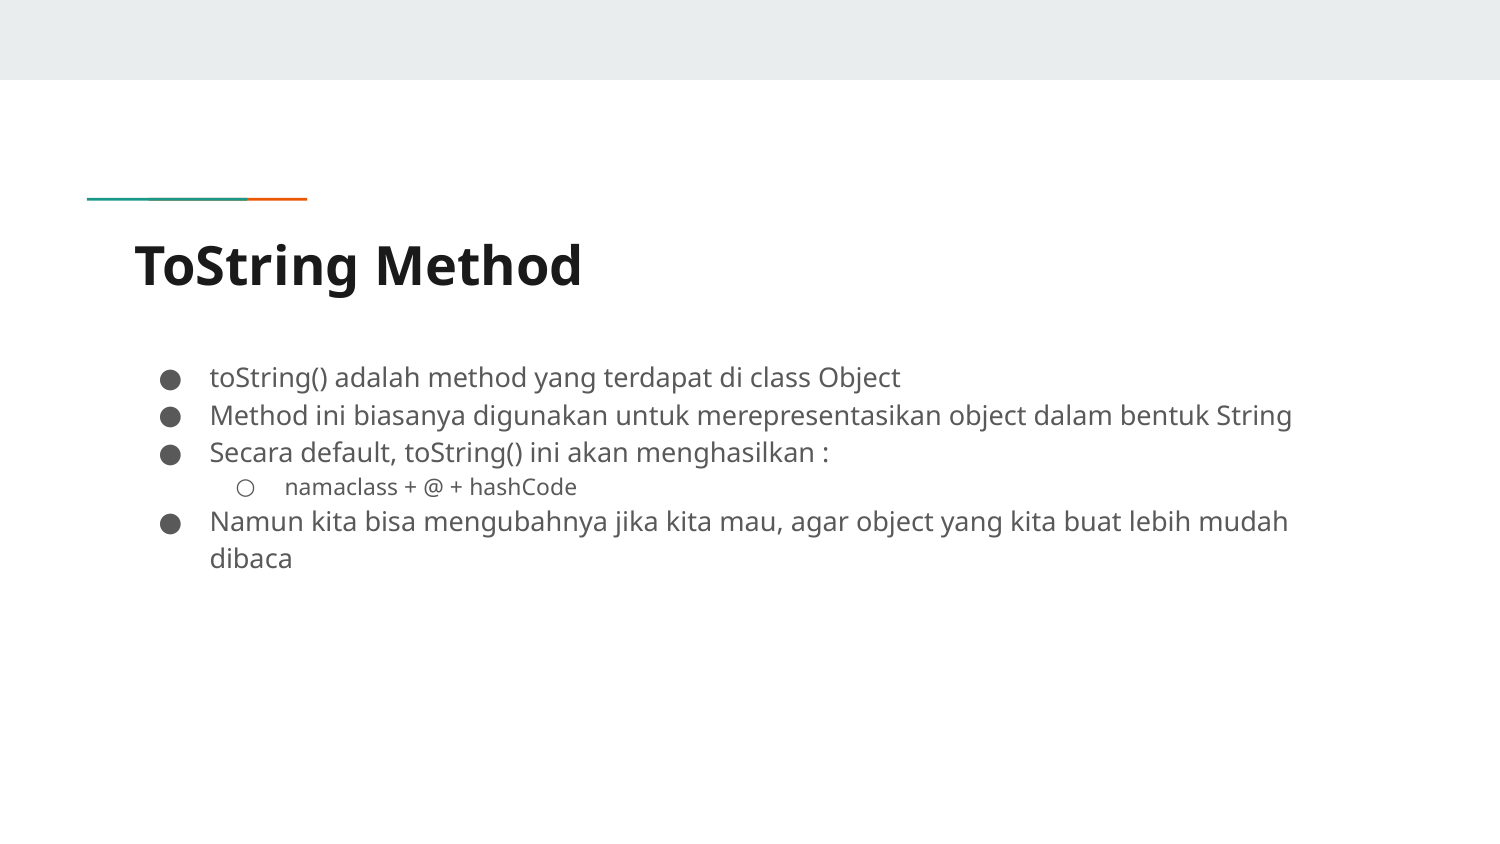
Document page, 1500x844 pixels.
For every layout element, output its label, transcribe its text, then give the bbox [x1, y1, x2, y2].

list toString() adalah method yang terdapat di class Object Method ini biasanya digunakan untuk merepresentasikan object dalam bentuk String Secara default, toString() ini akan menghasilkan : namaclass + @ + hashCode Namun kita bisa mengubahnya jika kita mau, agar object yang kita buat lebih mudah dibaca [119, 341, 1381, 712]
title ToString Method [119, 216, 1381, 305]
